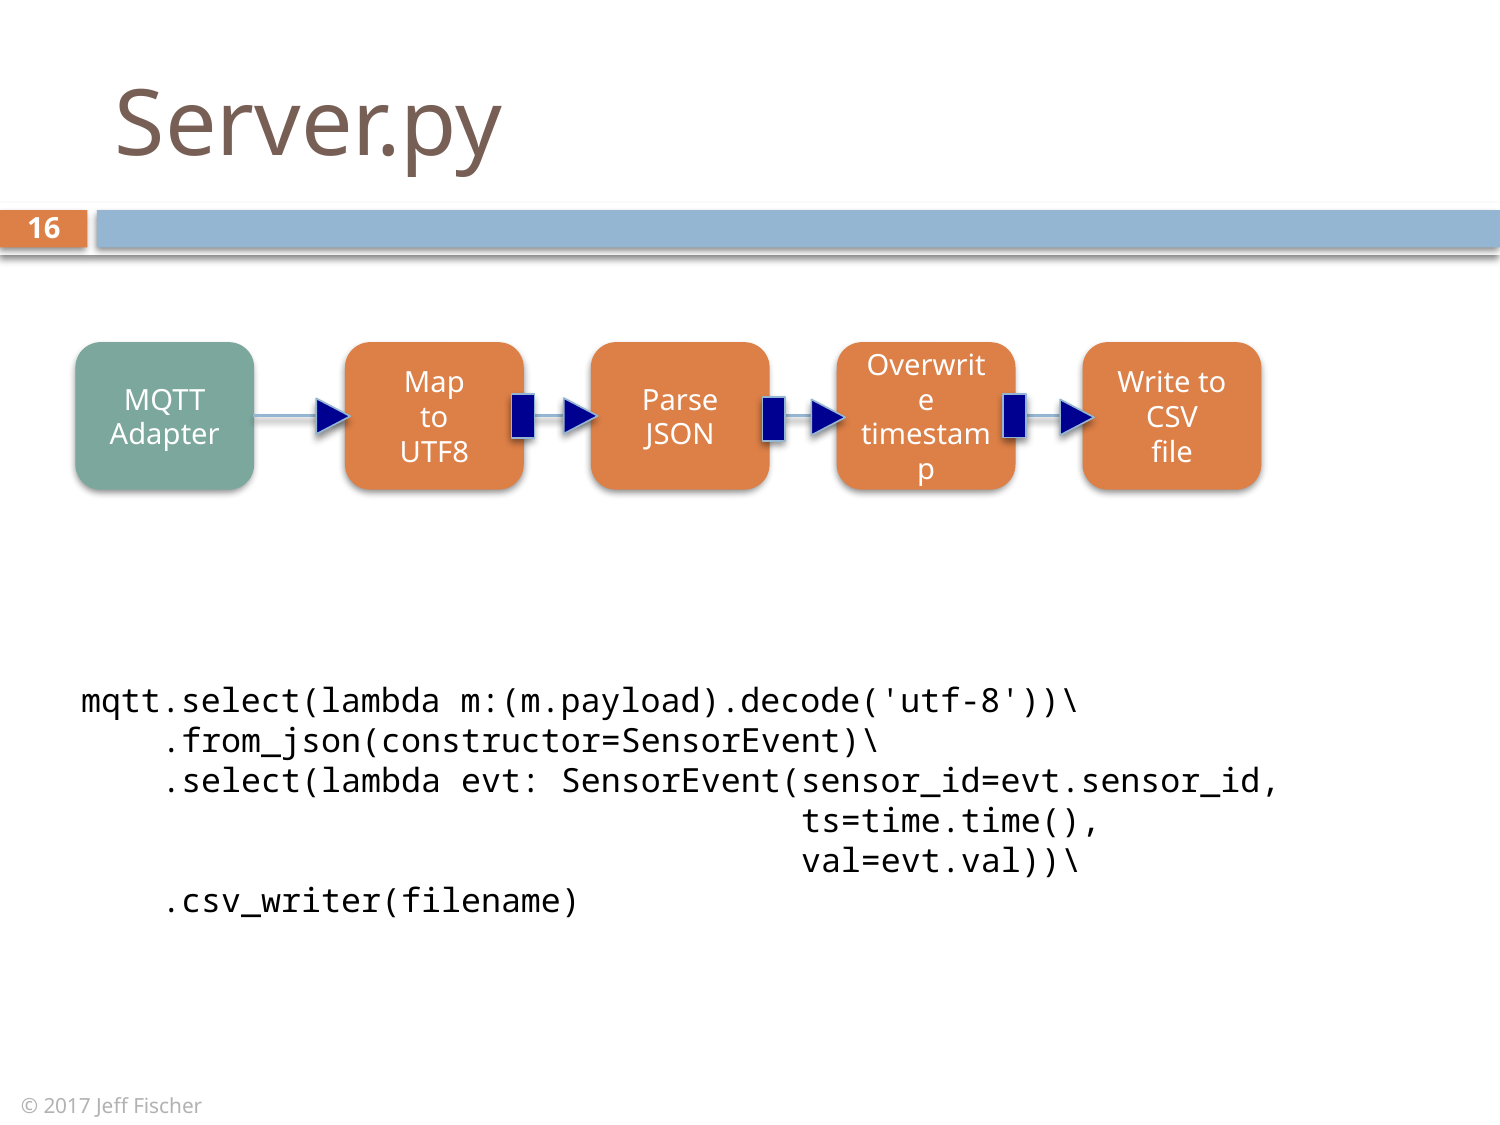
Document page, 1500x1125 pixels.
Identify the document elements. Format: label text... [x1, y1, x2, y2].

text_box MQTT Adapter [75, 342, 255, 490]
text_box [562, 426, 581, 435]
text_box [810, 398, 847, 422]
text_box [1059, 398, 1095, 436]
text_box [810, 426, 831, 436]
slide_number 16 [0, 208, 88, 249]
text_box [762, 396, 786, 442]
text_box mqtt.select(lambda m:(m.payload).decode('utf-8'))\ .from_json(constructor=SensorEvent)\ .select(lambda evt: SensorEvent(sensor_id=evt.sensor_id, ts=time.time(), val=evt.val))\ .csv_writer(filename) [66, 672, 1296, 927]
text_box Parse JSON [590, 342, 770, 490]
text_box [511, 393, 535, 439]
text_box [1002, 393, 1027, 438]
footer © 2017 Jeff Fischer [5, 1084, 677, 1125]
title Server.py [99, 37, 1438, 200]
text_box Write to CSV file [1082, 342, 1262, 490]
text_box [315, 397, 352, 419]
text_box [562, 397, 599, 420]
text_box Map to UTF8 [344, 342, 524, 490]
text_box Overwrite timestamp [836, 342, 1016, 490]
text_box [315, 426, 334, 435]
